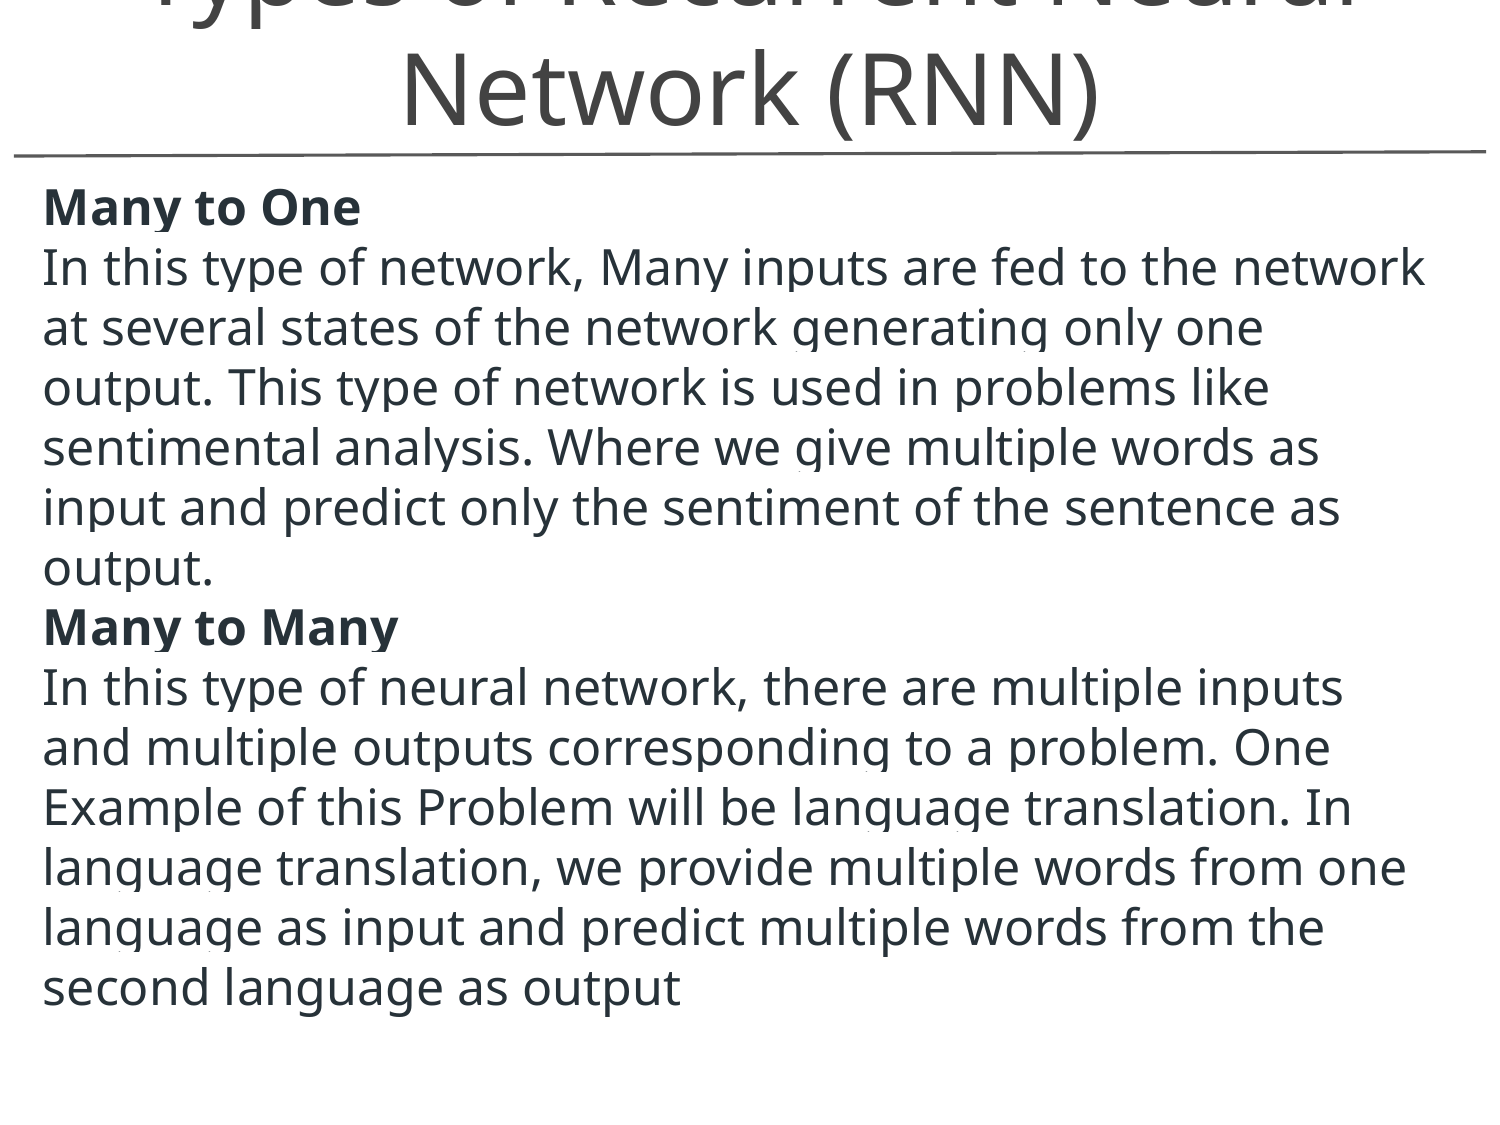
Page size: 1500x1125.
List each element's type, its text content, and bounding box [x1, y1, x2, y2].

text_box Many to One In this type of network, Many inputs are fed to the network at several states of the network generating only one output. This type of network is used in problems like sentimental analysis. Where we give multiple words as input and predict only the sentiment of the sentence as output. Many to Many In this type of neural network, there are multiple inputs and multiple outputs corresponding to a problem. One Example of this Problem will be language translation. In language translation, we provide multiple words from one language as input and predict multiple words from the second language as output [27, 165, 1452, 1125]
text_box Types of Recurrent Neural Network (RNN) [0, 27, 1500, 160]
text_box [13, 151, 1487, 157]
